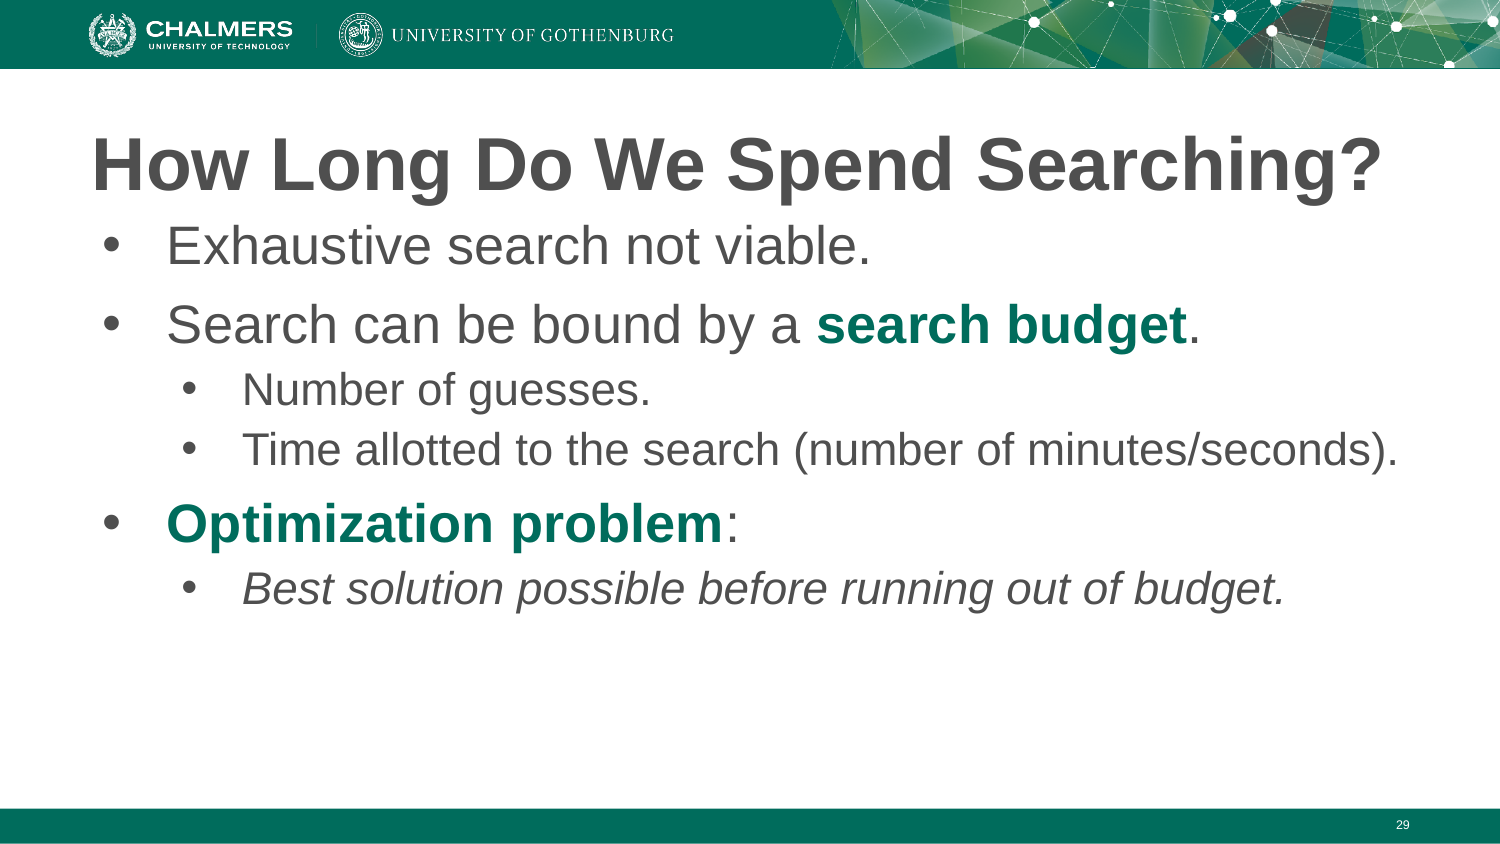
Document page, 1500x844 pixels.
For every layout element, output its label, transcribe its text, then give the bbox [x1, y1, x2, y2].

title How Long Do We Spend Searching? [76, 100, 1425, 210]
picture [64, 0, 696, 85]
list Exhaustive search not viable. Search can be bound by a search budget. Number of guesses. Time allotted to the search (number of minutes/seconds). Optimization problem: Best solution possible before running out of budget. [76, 210, 1425, 782]
picture [759, 0, 1500, 68]
slide_number ‹#› [1074, 809, 1425, 844]
